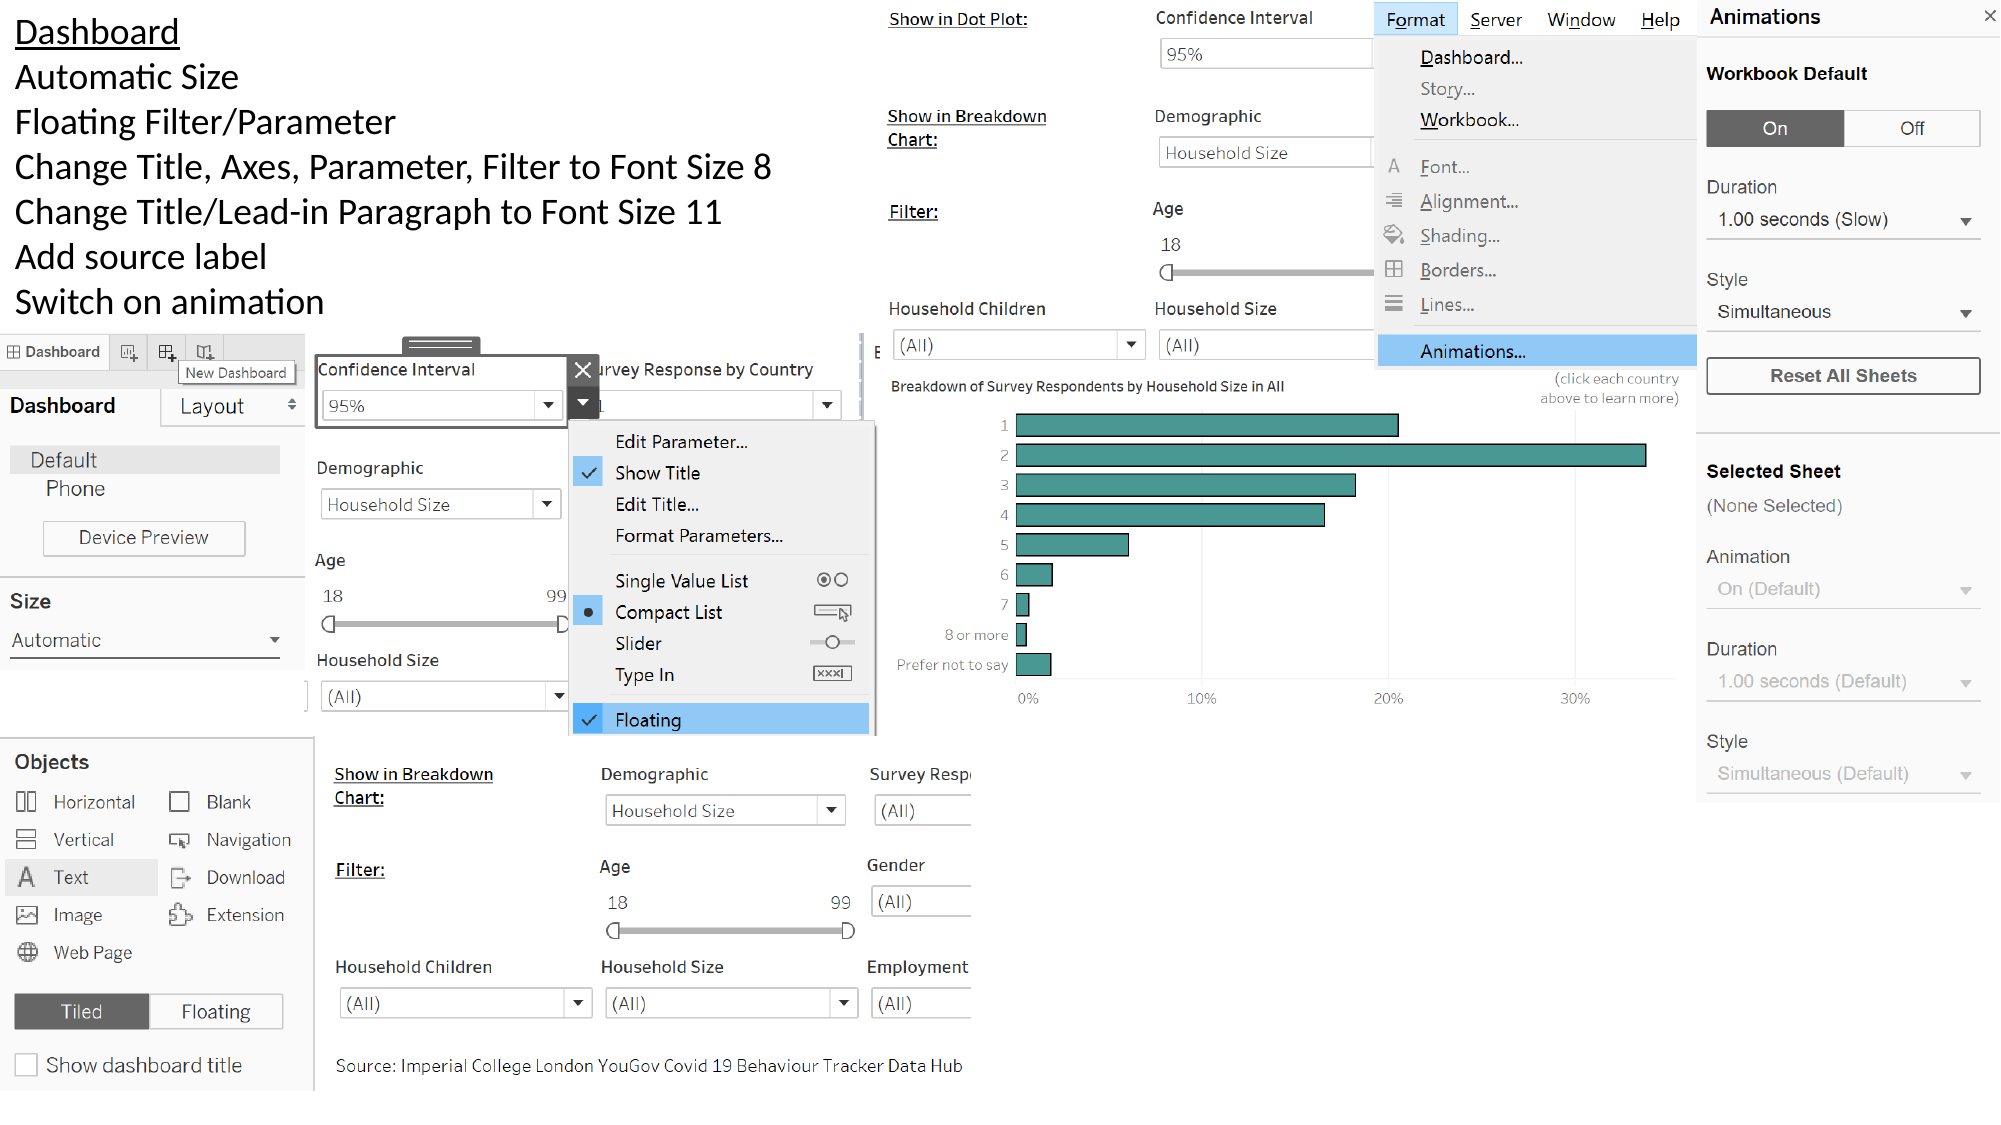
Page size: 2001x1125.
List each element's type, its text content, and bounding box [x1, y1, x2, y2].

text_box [0, 736, 971, 1091]
picture [304, 333, 880, 736]
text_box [0, 333, 305, 670]
text_box Dashboard Automatic Size Floating Filter/Parameter Change Title, Axes, Parameter, Filter to Font Size 8 Change Title/Lead-in Paragraph to Font Size 11 Add source label Switch on animation [0, 0, 884, 330]
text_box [884, 0, 1374, 713]
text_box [1374, 0, 2000, 803]
